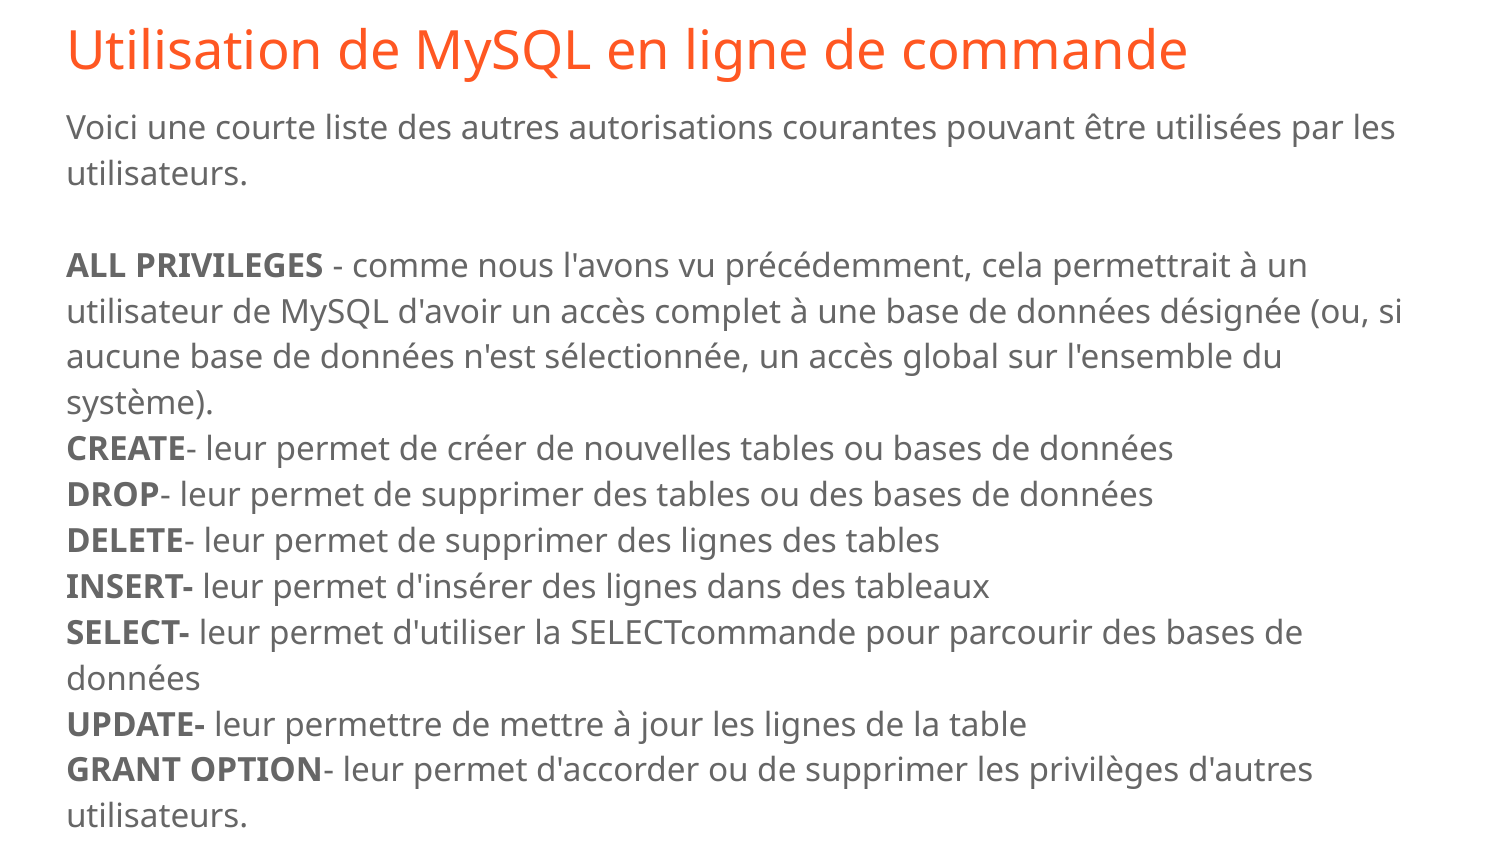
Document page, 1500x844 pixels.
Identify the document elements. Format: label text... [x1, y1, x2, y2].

title Utilisation de MySQL en ligne de commande [51, 0, 1449, 85]
list Voici une courte liste des autres autorisations courantes pouvant être utilisées par les utilisateurs. ALL PRIVILEGES - comme nous l'avons vu précédemment, cela permettrait à un utilisateur de MySQL d'avoir un accès complet à une base de données désignée (ou, si aucune base de données n'est sélectionnée, un accès global sur l'ensemble du système). CREATE- leur permet de créer de nouvelles tables ou bases de données DROP- leur permet de supprimer des tables ou des bases de données DELETE- leur permet de supprimer des lignes des tables INSERT- leur permet d'insérer des lignes dans des tableaux SELECT- leur permet d'utiliser la SELECTcommande pour parcourir des bases de données UPDATE- leur permettre de mettre à jour les lignes de la table GRANT OPTION- leur permet d'accorder ou de supprimer les privilèges d'autres utilisateurs. [51, 85, 1449, 810]
